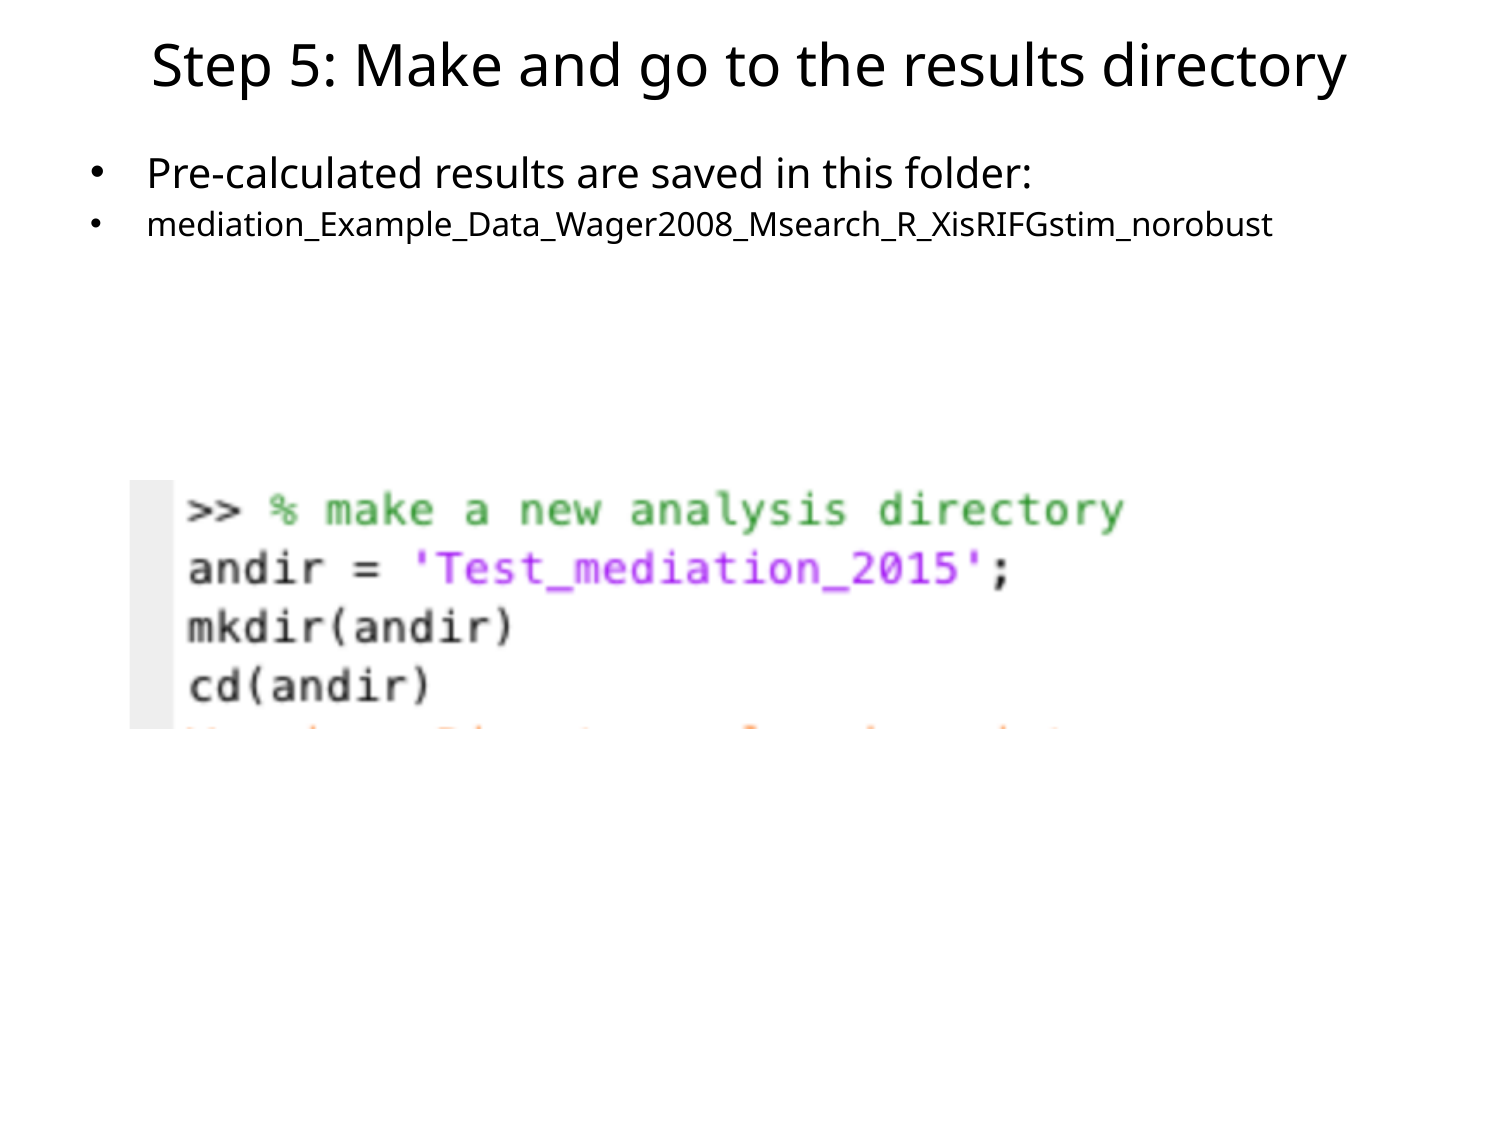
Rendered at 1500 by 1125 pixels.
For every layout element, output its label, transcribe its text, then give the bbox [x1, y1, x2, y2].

picture [129, 480, 1309, 730]
title Step 5: Make and go to the results directory [75, 0, 1425, 126]
list Pre-calculated results are saved in this folder: mediation_Example_Data_Wager2008_Msearch_R_XisRIFGstim_norobust [75, 138, 1425, 453]
